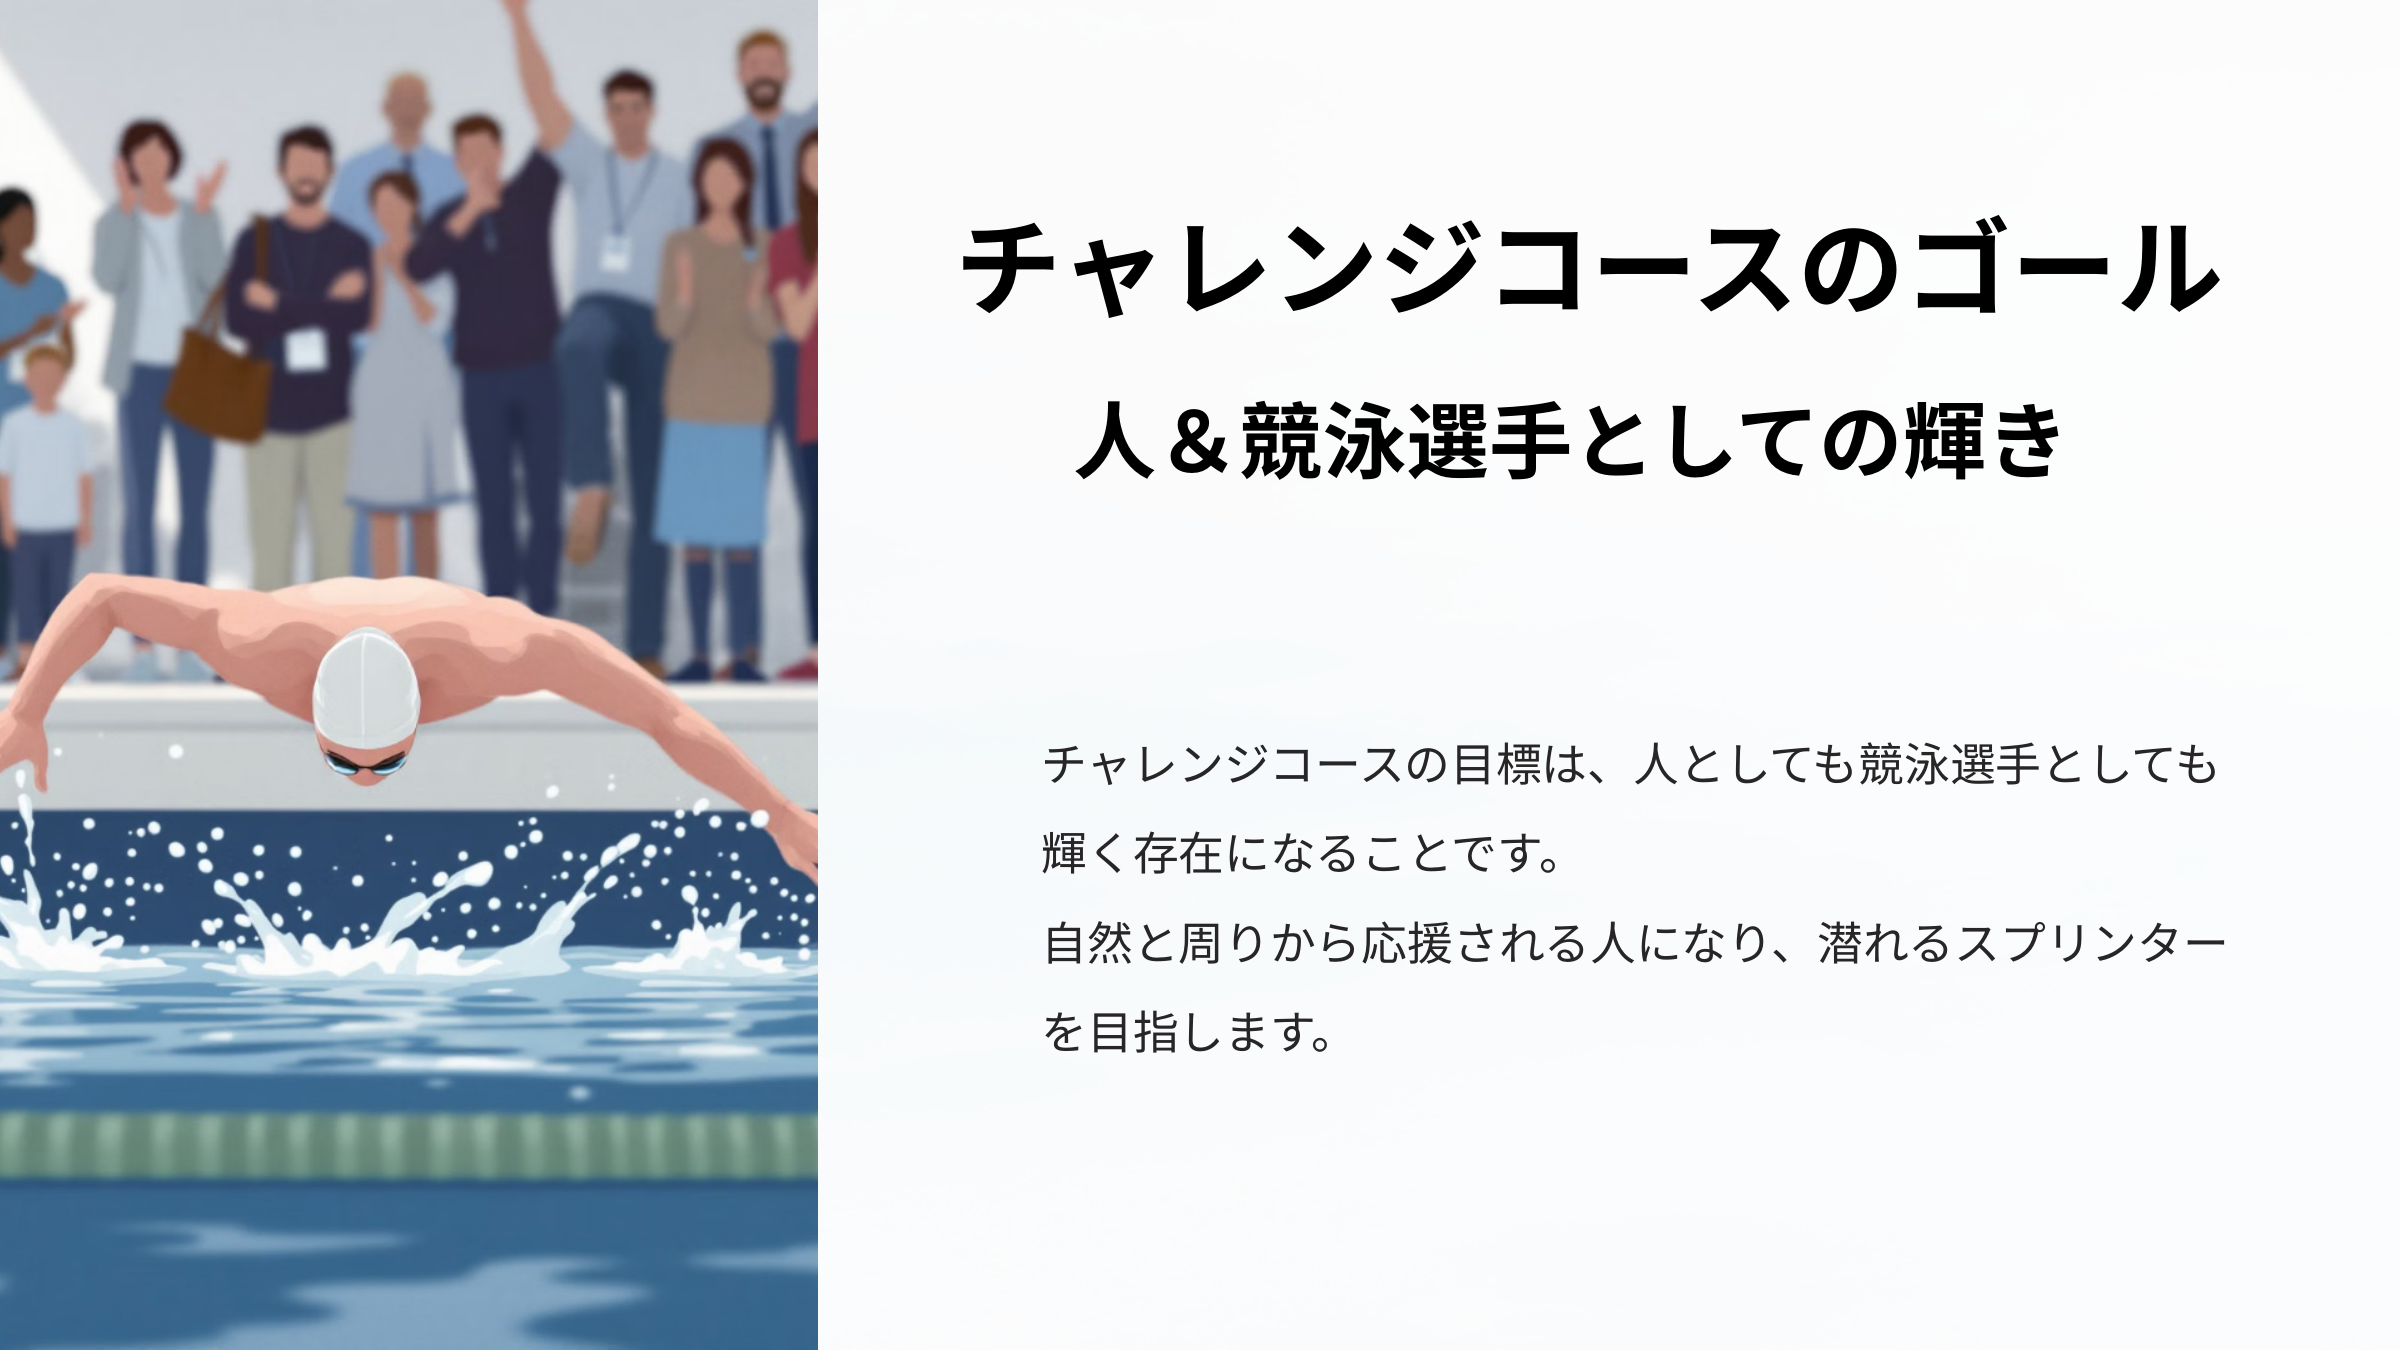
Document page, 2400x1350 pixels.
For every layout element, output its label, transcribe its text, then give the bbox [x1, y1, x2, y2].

text_box チャレンジコースの目標は、人としても競泳選手としても輝く存在になることです。 自然と周りから応援される人になり、潜れるスプリンターを目指します。 [1041, 700, 2259, 960]
picture [0, 0, 818, 1350]
text_box 人＆競泳選手としての輝き [1073, 363, 2290, 731]
text_box チャレンジコースのゴール [955, 169, 2259, 536]
